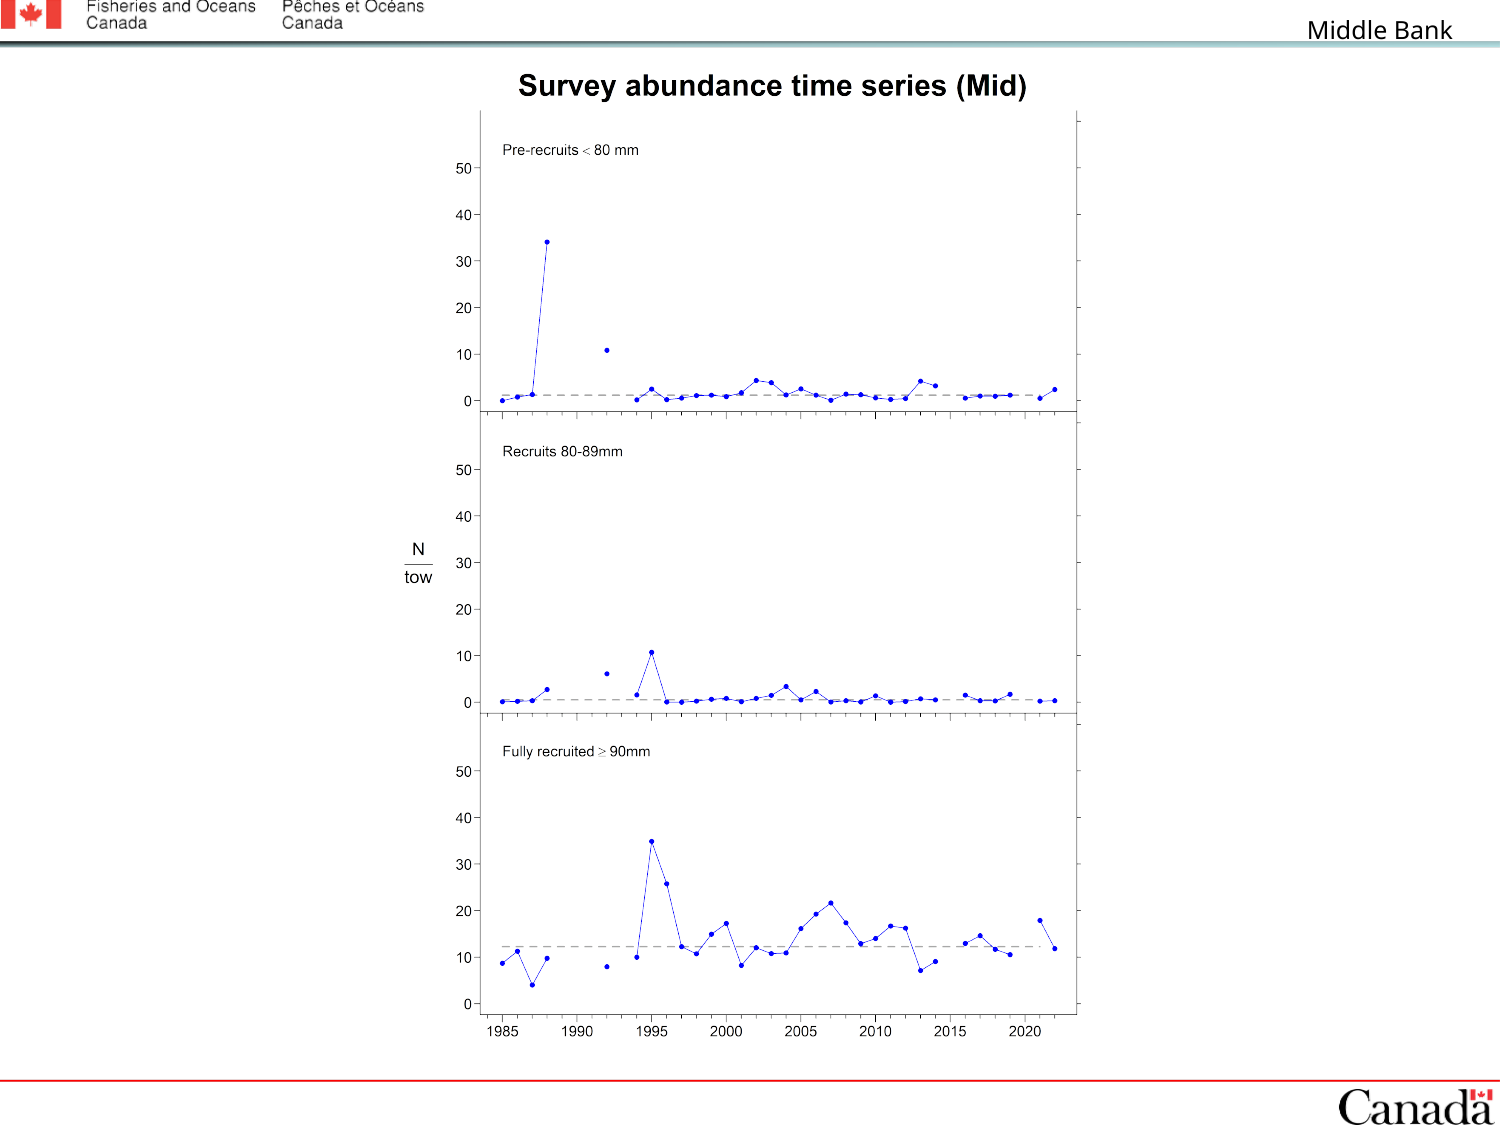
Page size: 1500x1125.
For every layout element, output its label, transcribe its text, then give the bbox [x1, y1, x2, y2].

list Middle Bank [831, 7, 1469, 52]
picture [0, 0, 1500, 1125]
